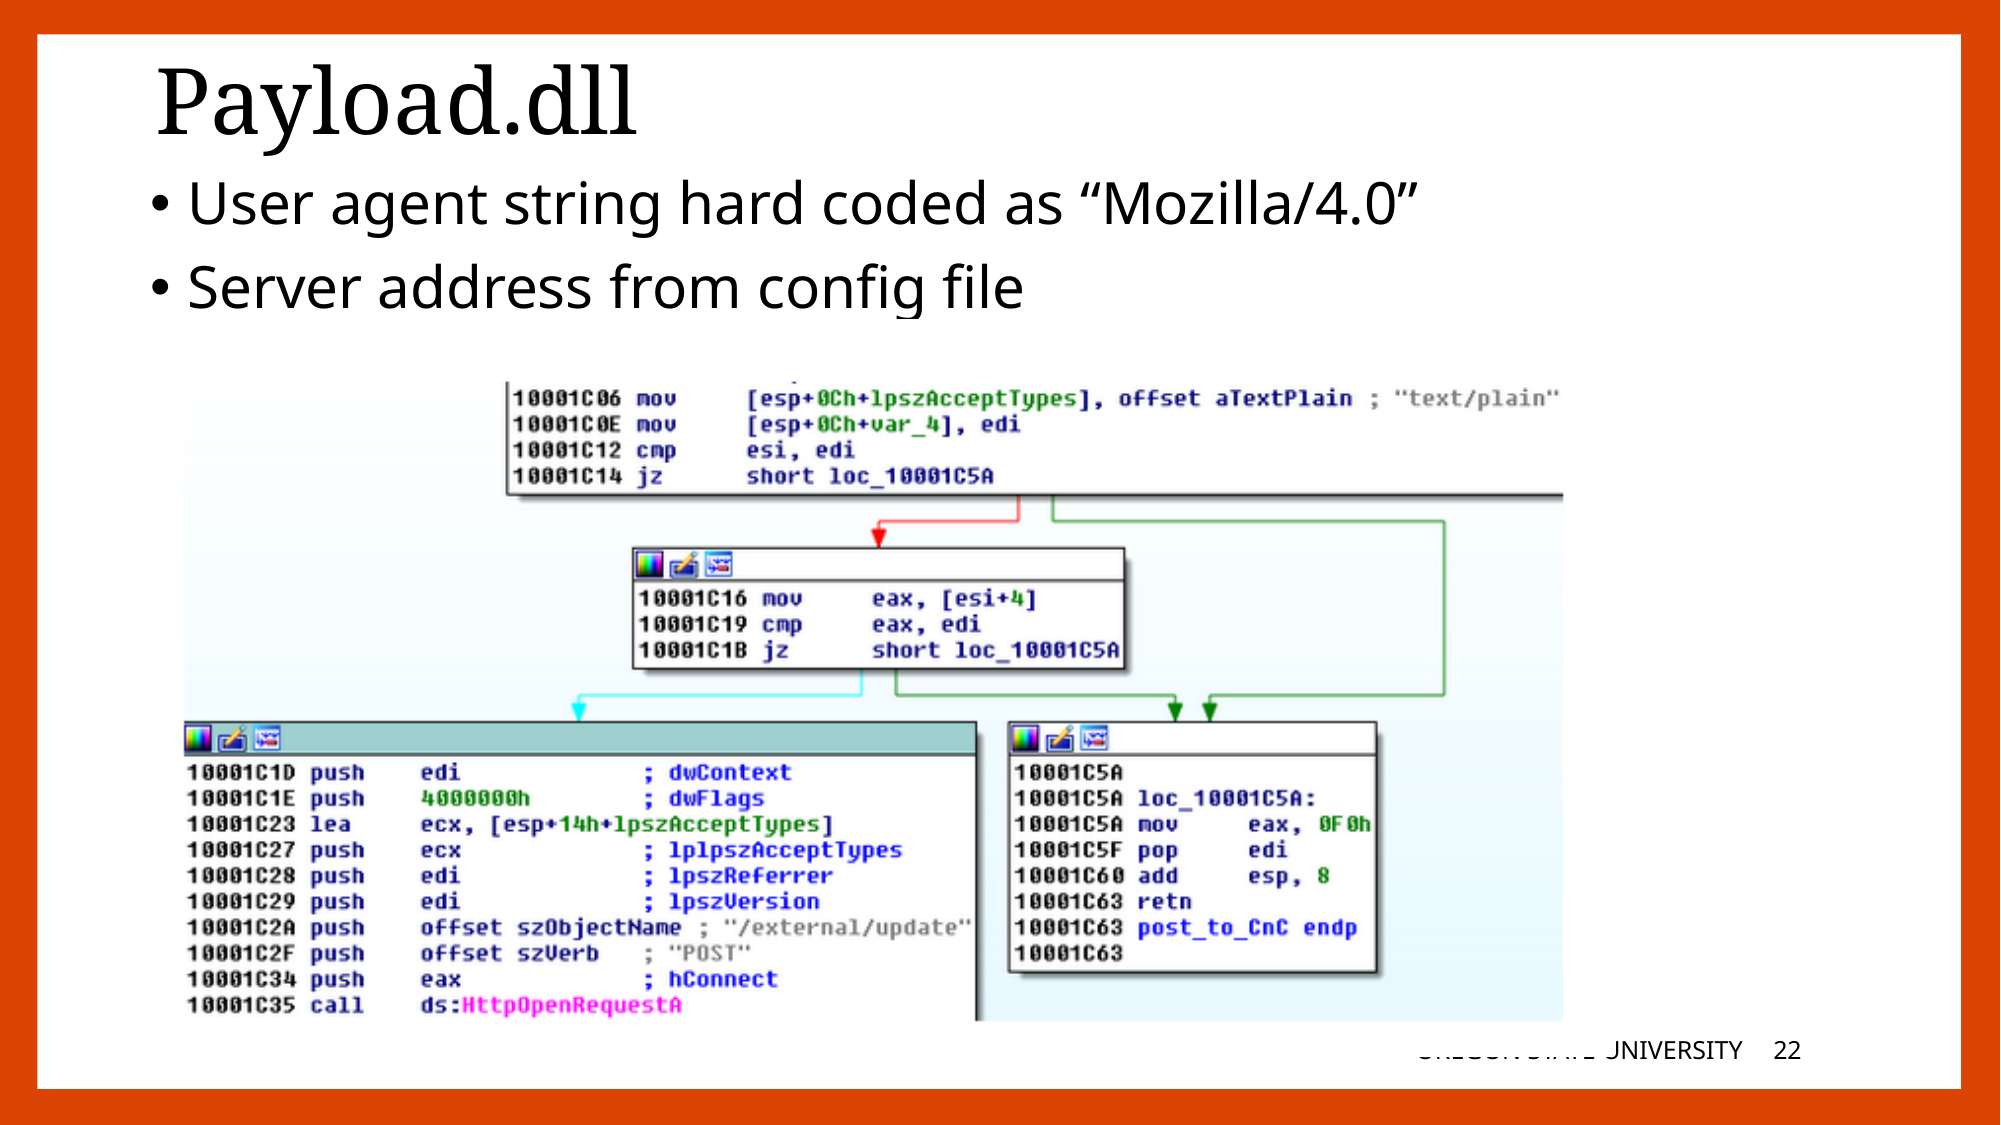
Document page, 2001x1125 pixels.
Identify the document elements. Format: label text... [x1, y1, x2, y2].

slide_number 21 [1758, 1021, 1863, 1082]
footer OREGON STATE UNIVERSITY [662, 1021, 1758, 1082]
list User agent string hard coded as “Mozilla/4.0” Server address from config file [135, 167, 1913, 881]
picture [154, 319, 1613, 1057]
title Payload.dll [140, 0, 1866, 167]
